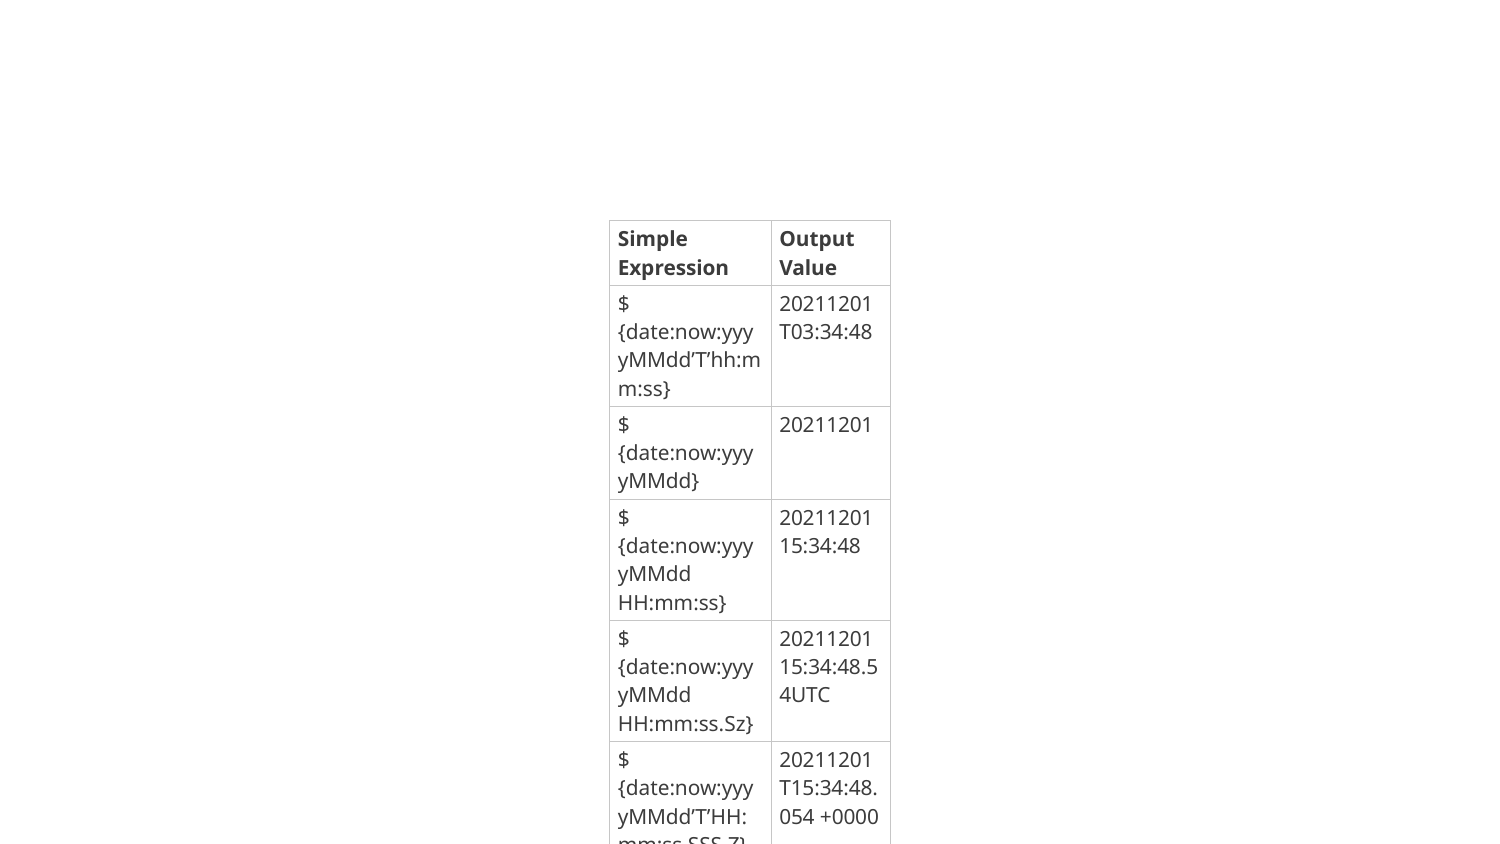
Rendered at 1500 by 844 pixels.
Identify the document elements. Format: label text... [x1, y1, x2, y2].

table_cell 20211201 15:34:48.54UTC [772, 621, 890, 741]
table_cell ${date:now:yyyyMMdd} [610, 407, 771, 499]
table_header Output Value [772, 221, 890, 285]
table_cell 20211201 [772, 407, 890, 499]
table_cell 20211201T15:34:48.054 +0000 [772, 742, 890, 844]
table_cell ${date:now:yyyyMMdd’T’HH:mm:ss.SSS Z} [610, 742, 771, 844]
table_cell 20211201T03:34:48 [772, 286, 890, 406]
table_cell ${date:now:yyyyMMdd HH:mm:ss} [610, 500, 771, 620]
table_cell 20211201 15:34:48 [772, 500, 890, 620]
table_header Simple Expression [610, 221, 771, 285]
table_cell ${date:now:yyyyMMdd’T’hh:mm:ss} [610, 286, 771, 406]
table_cell ${date:now:yyyyMMdd HH:mm:ss.Sz} [610, 621, 771, 741]
